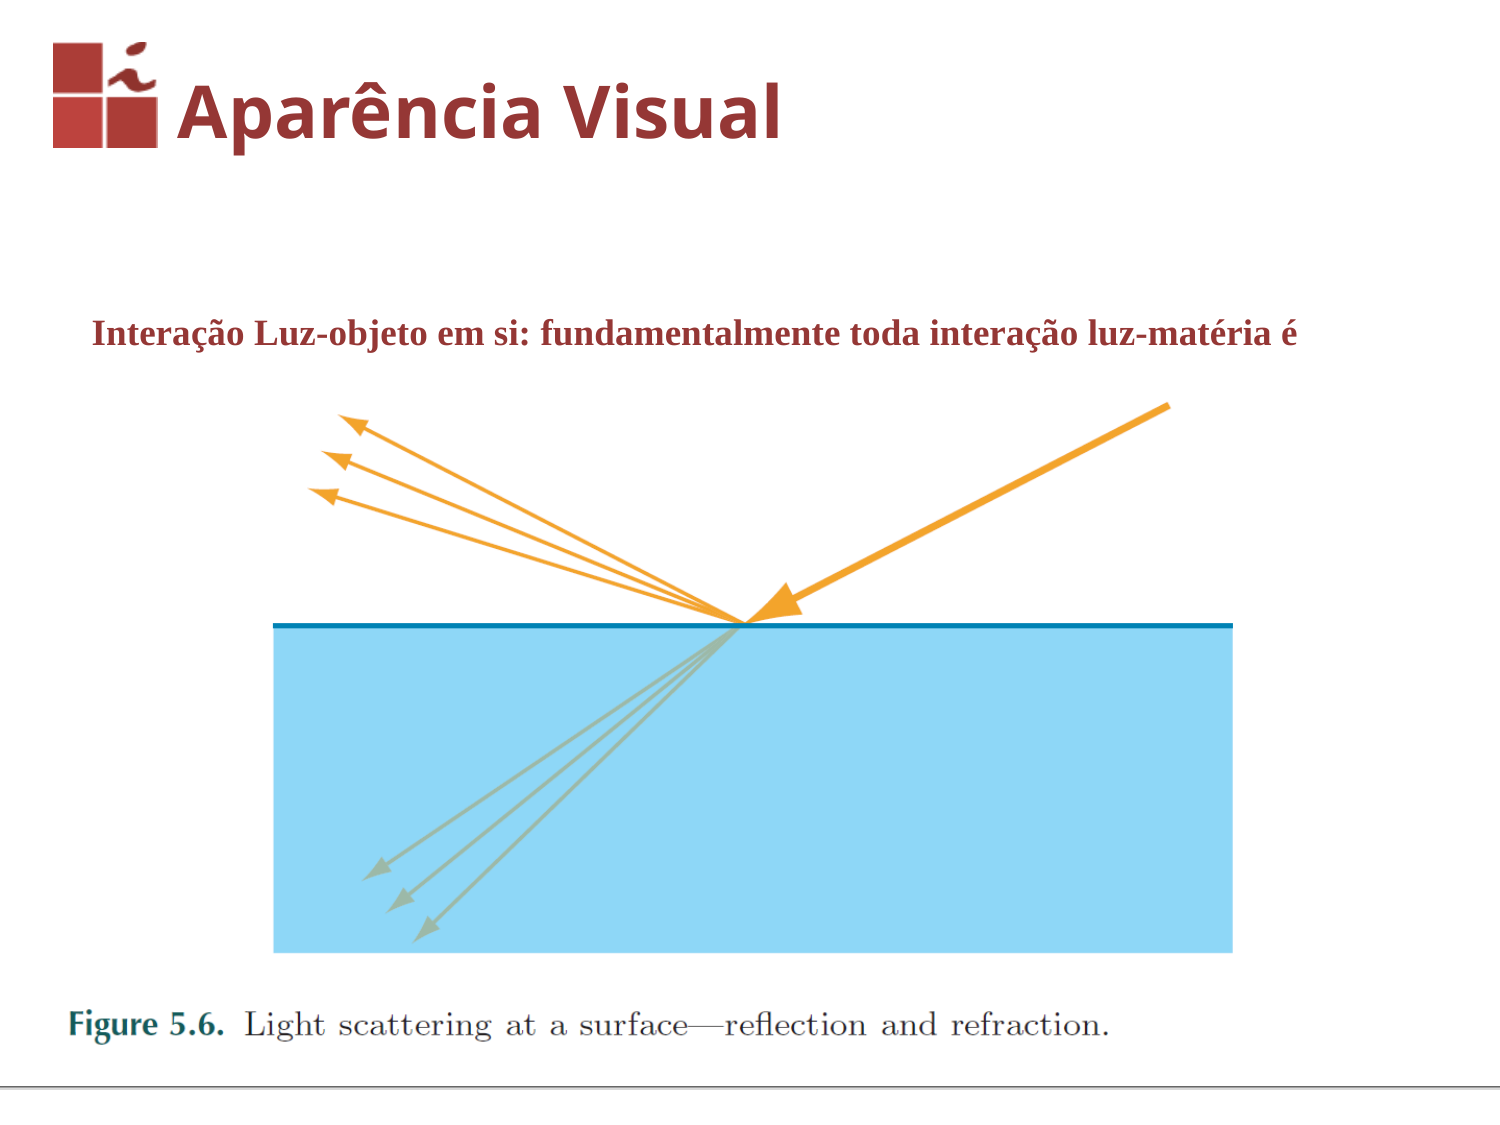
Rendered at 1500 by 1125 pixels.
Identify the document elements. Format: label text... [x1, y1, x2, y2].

text_box Interação Luz-objeto em si: fundamentalmente toda interação luz-matéria é resultado de dois fenômenos: espalhamento e absorção. [76, 78, 1392, 407]
picture [52, 356, 1258, 1076]
picture [52, 42, 159, 148]
text_box Aparência Visual [162, 22, 1478, 197]
picture [0, 1086, 1500, 1091]
